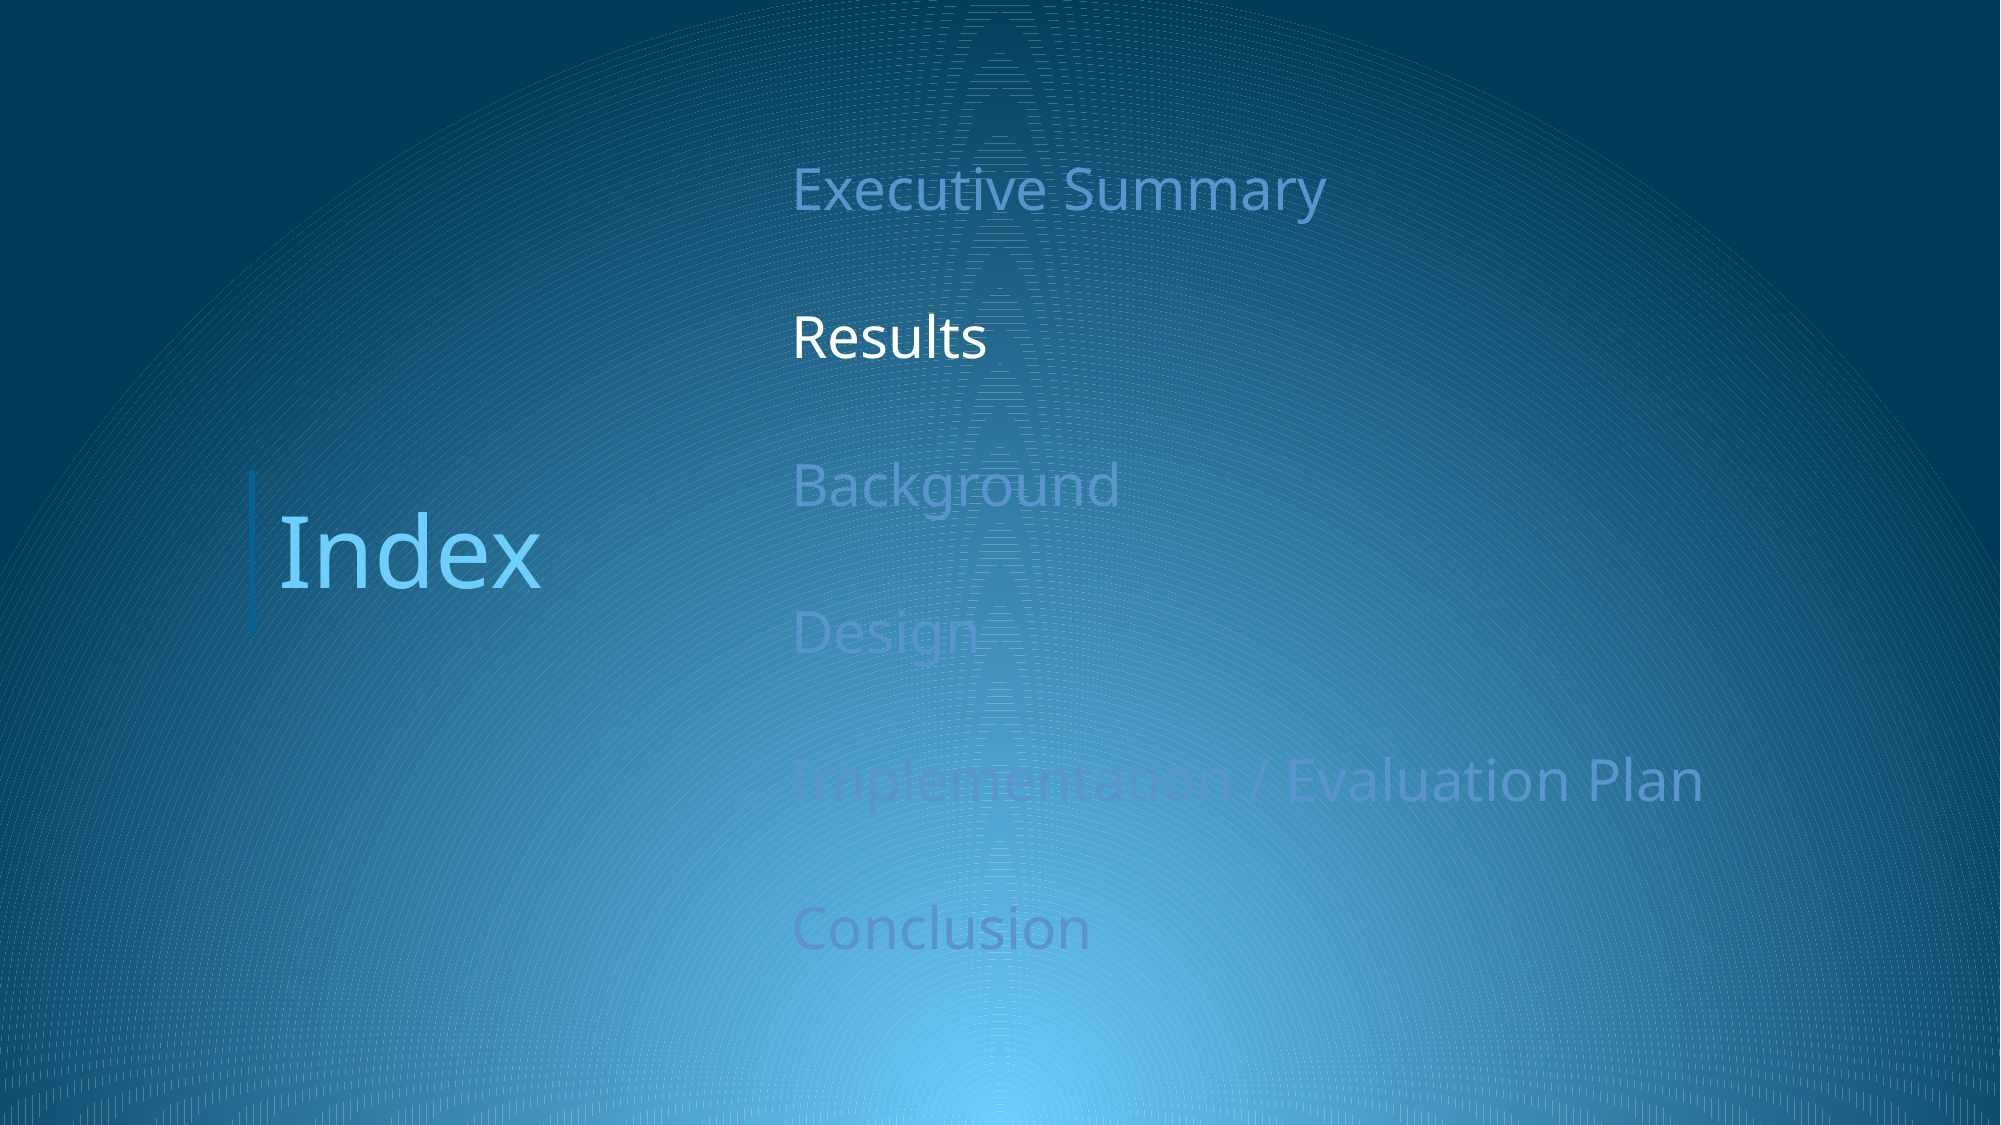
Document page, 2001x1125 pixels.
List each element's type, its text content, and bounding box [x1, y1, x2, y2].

text_box Results [785, 293, 1867, 369]
text_box [0, 0, 2000, 1125]
slide_number 12 [1845, 1042, 1940, 1103]
text_box Conclusion [785, 884, 1867, 960]
text_box Design [785, 589, 1867, 665]
text_box Executive Summary [785, 146, 1867, 222]
text_box Background [785, 441, 1867, 517]
text_box Index [278, 494, 605, 613]
text_box Implementation / Evaluation Plan [785, 737, 1867, 813]
